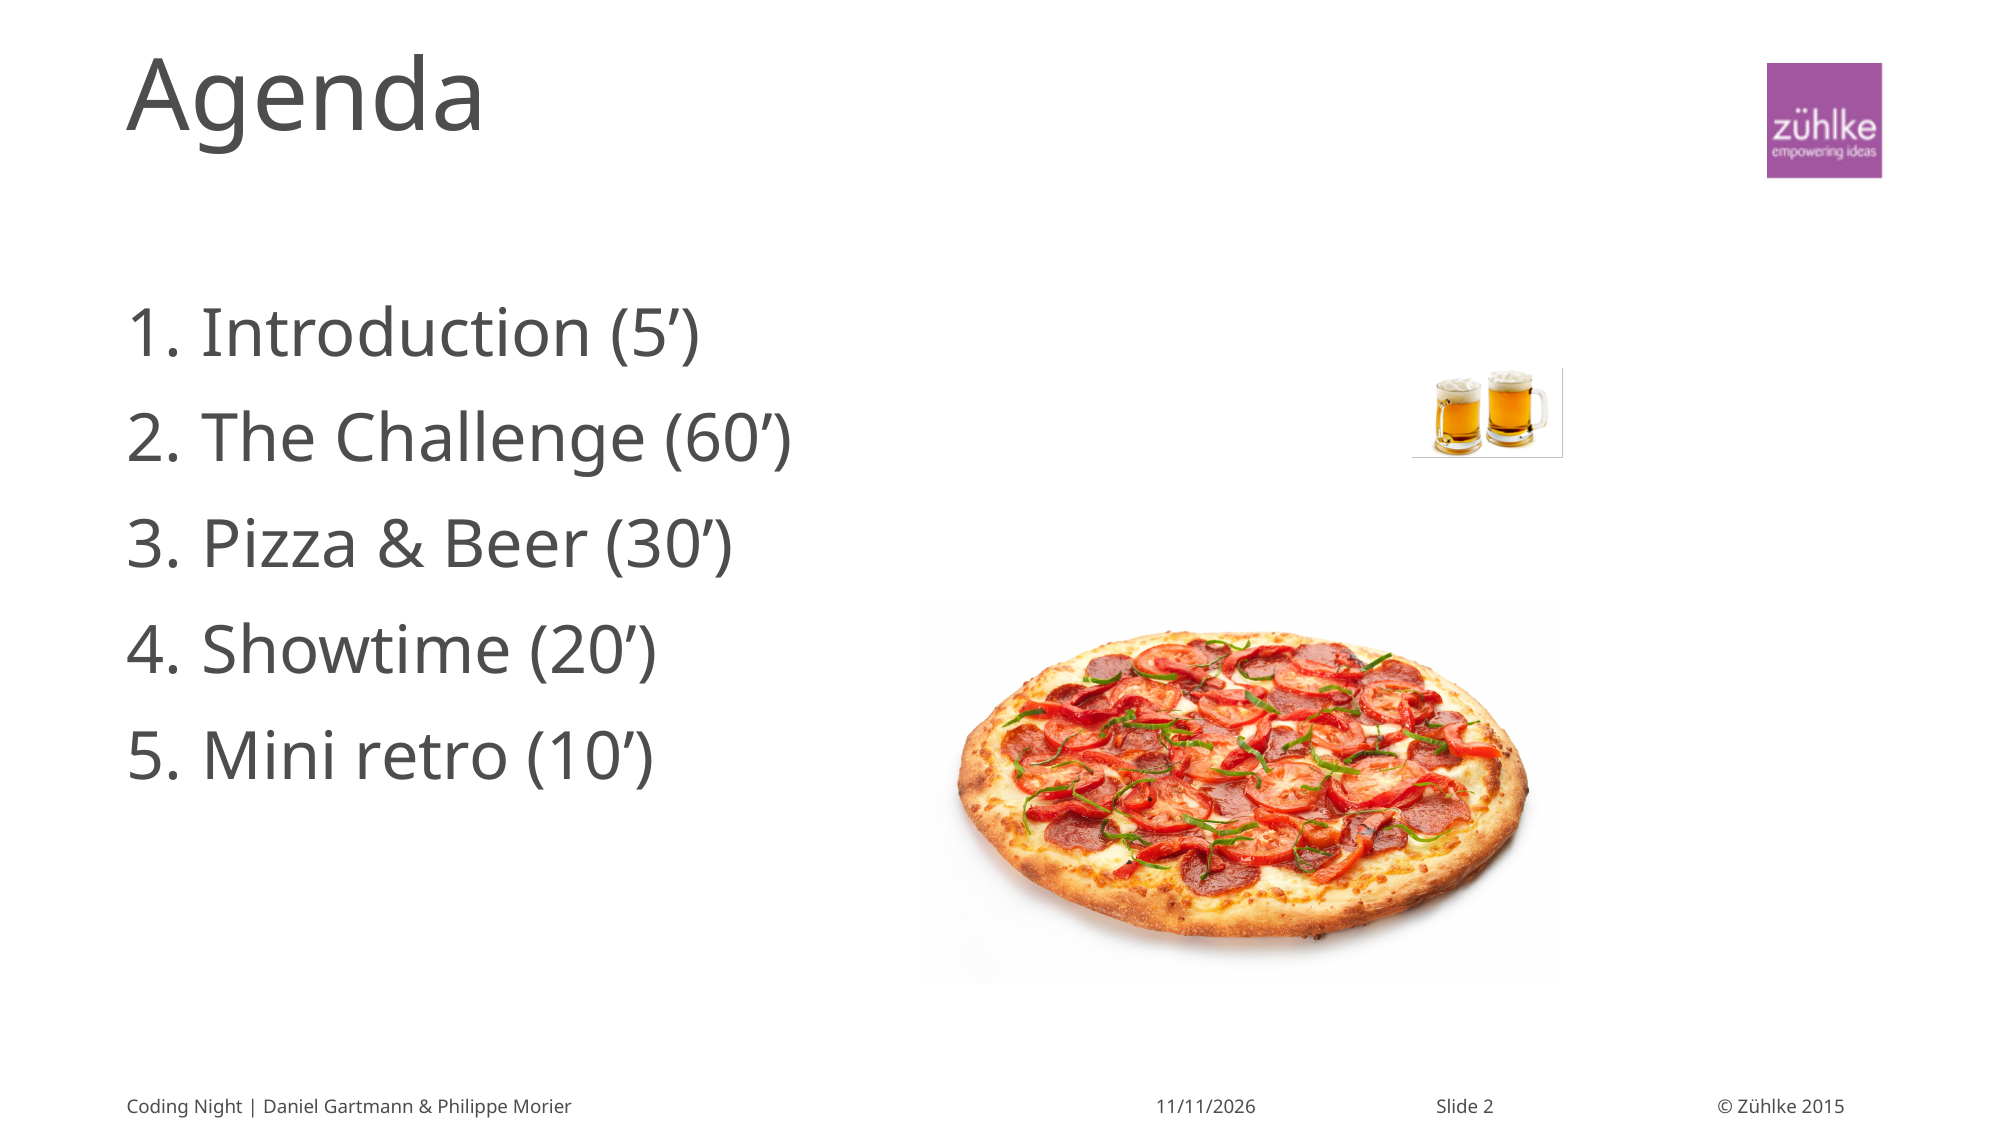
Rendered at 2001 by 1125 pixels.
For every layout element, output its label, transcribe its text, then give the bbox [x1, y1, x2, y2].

title Agenda [126, 36, 1733, 259]
slide_number Slide 2 [1436, 1094, 1686, 1120]
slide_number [1155, 1094, 1406, 1120]
footer Coding Night | Daniel Gartmann & Philippe Morier [126, 1094, 1125, 1120]
list Introduction (5’) The Challenge (60’) Pizza & Beer (30’) Showtime (20’) Mini retro (10’) [126, 293, 1967, 598]
picture [1767, 63, 1936, 232]
picture [920, 368, 1840, 983]
text_box [1785, 80, 1936, 231]
